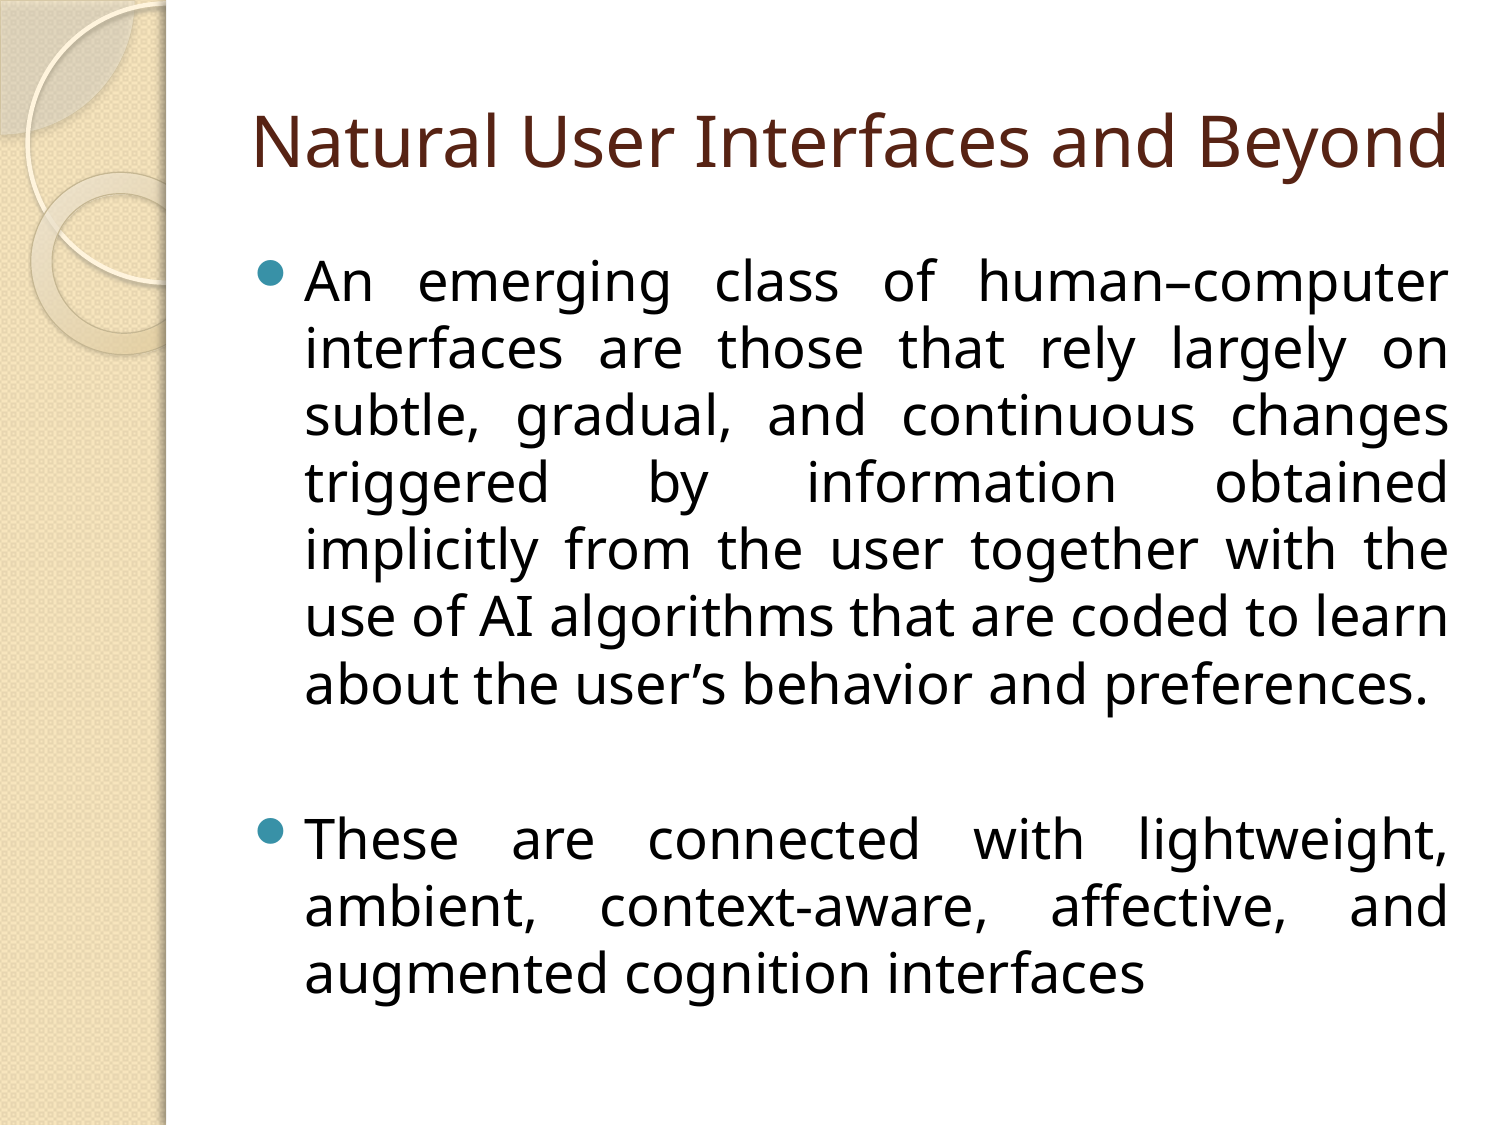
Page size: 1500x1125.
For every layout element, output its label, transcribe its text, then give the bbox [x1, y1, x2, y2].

title Natural User Interfaces and Beyond [235, 45, 1466, 233]
list An emerging class of human–computer interfaces are those that rely largely on subtle, gradual, and continuous changes triggered by information obtained implicitly from the user together with the use of AI algorithms that are coded to learn about the user’s behavior and preferences. These are connected with lightweight, ambient, context-aware, affective, and augmented cognition interfaces [235, 237, 1466, 1025]
